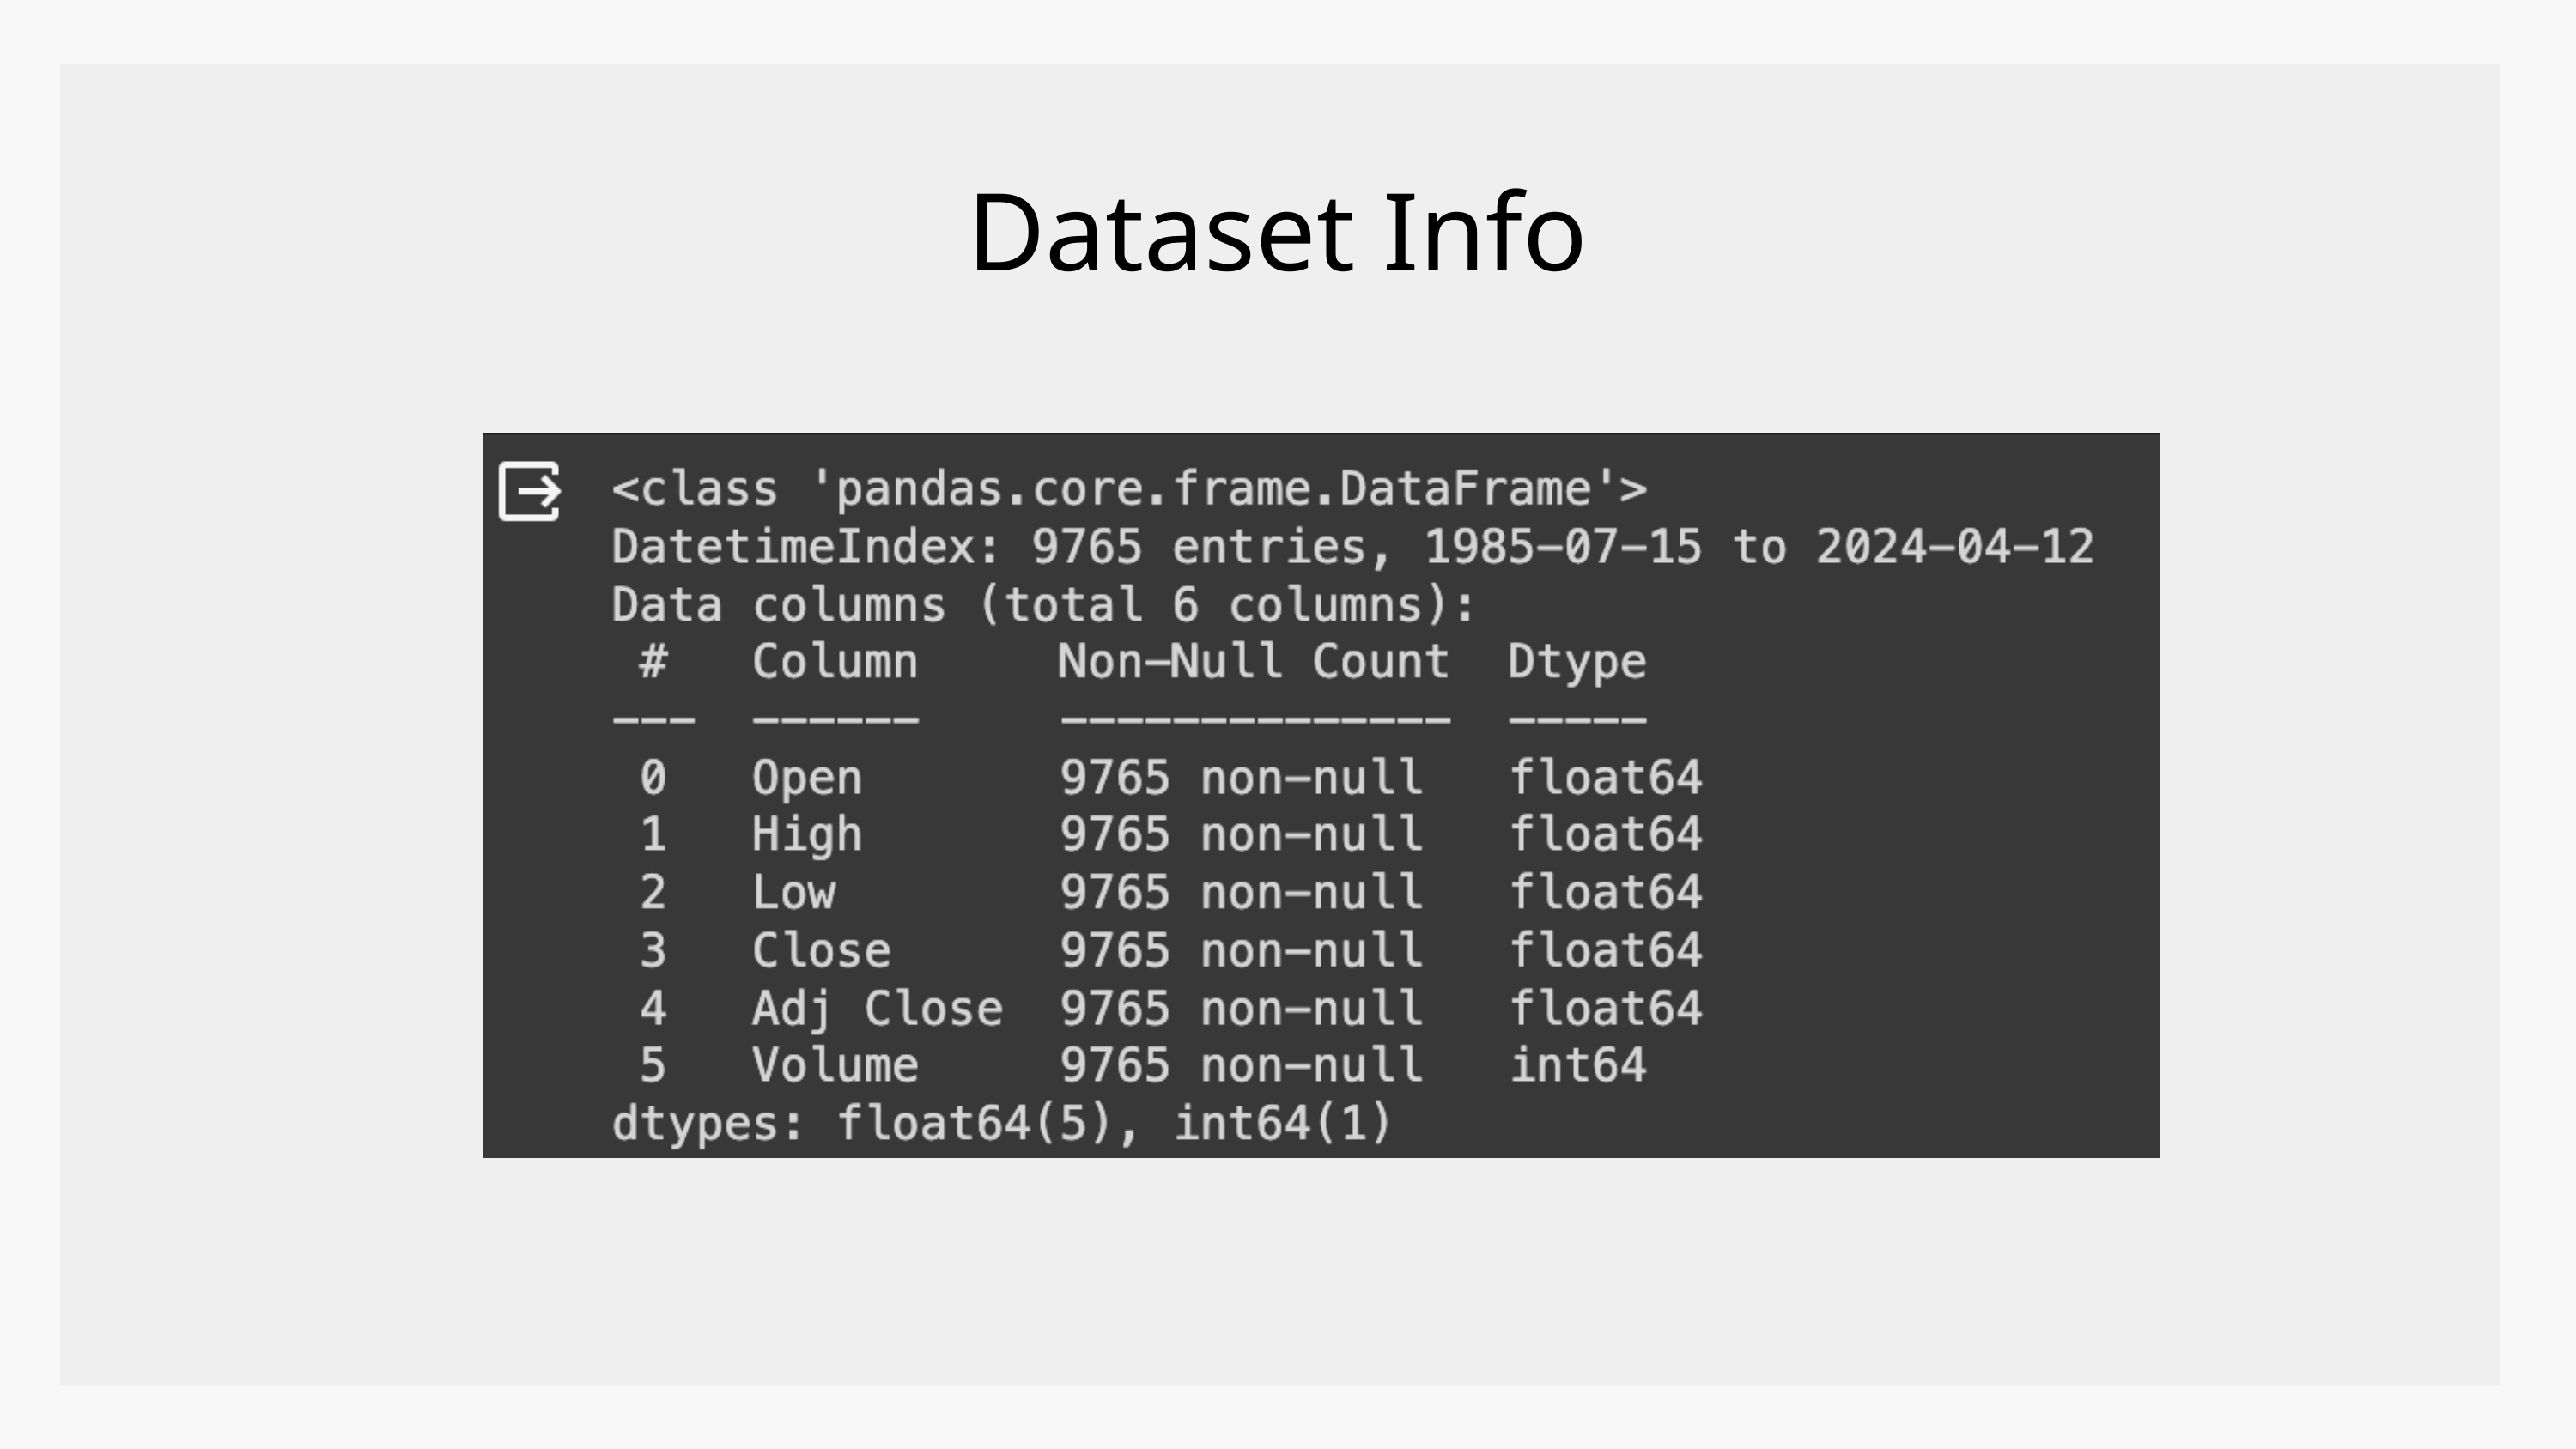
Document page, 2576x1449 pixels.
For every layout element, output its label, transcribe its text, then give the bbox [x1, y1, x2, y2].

text_box [60, 64, 2500, 1385]
text_box [483, 433, 2160, 1158]
text_box Dataset Info [967, 173, 2576, 293]
